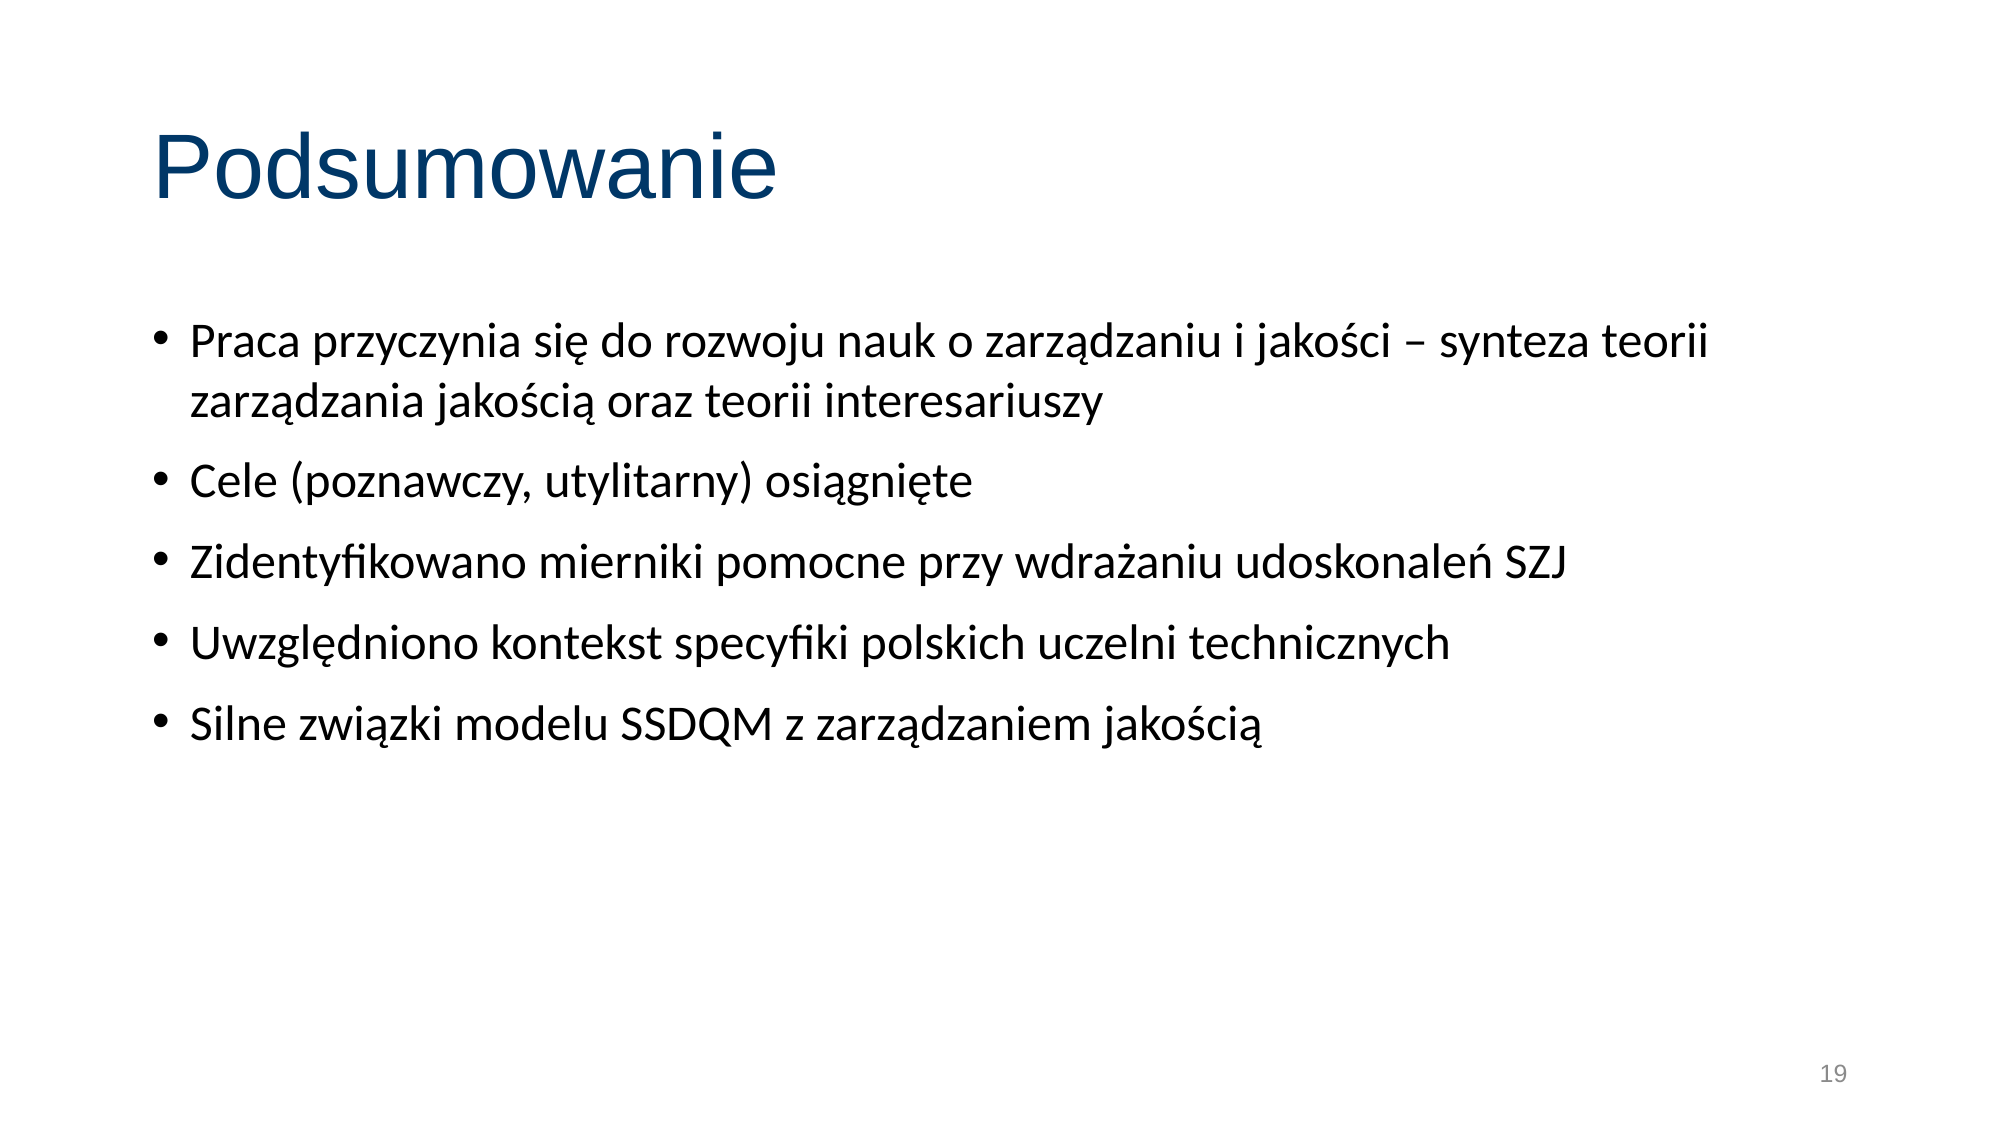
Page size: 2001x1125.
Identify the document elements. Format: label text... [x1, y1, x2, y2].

title Podsumowanie [137, 59, 1863, 278]
slide_number 19 [1412, 1042, 1863, 1103]
list Praca przyczynia się do rozwoju nauk o zarządzaniu i jakości – synteza teorii zarządzania jakością oraz teorii interesariuszy Cele (poznawczy, utylitarny) osiągnięte Zidentyfikowano mierniki pomocne przy wdrażaniu udoskonaleń SZJ Uwzględniono kontekst specyfiki polskich uczelni technicznych Silne związki modelu SSDQM z zarządzaniem jakością [137, 299, 1863, 1014]
